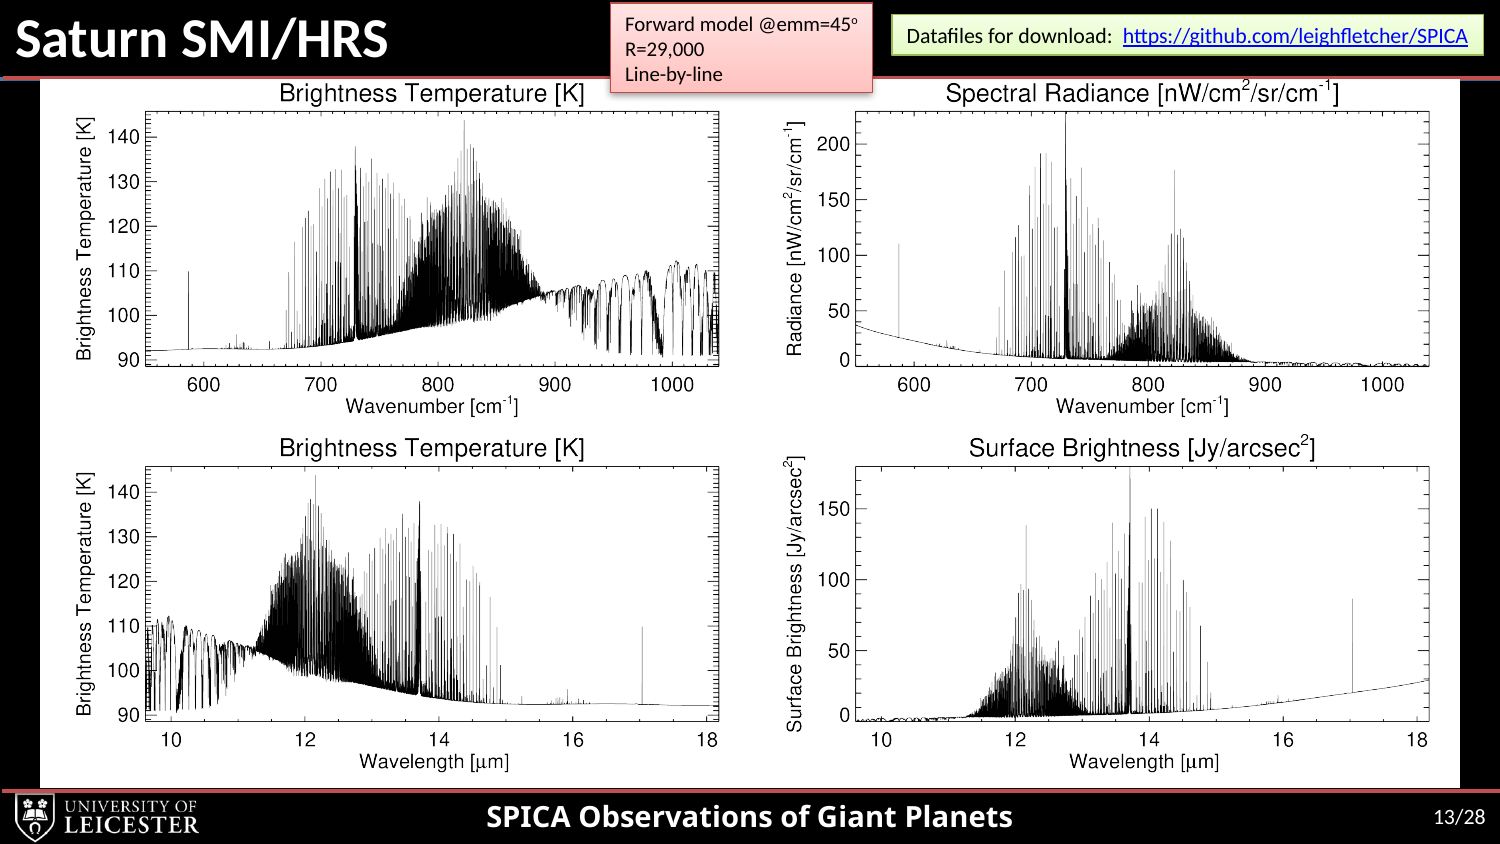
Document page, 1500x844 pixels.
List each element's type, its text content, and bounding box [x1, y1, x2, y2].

title Saturn SMI/HRS [871, 0, 1500, 79]
text_box Forward model @emm=45o R=29,000 Line-by-line [610, 2, 873, 77]
picture [15, 793, 199, 843]
text_box Datafiles for download: https://github.com/leighfletcher/SPICA [891, 14, 1484, 56]
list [39, 78, 1460, 789]
title Saturn SMI/HRS [0, 0, 611, 79]
